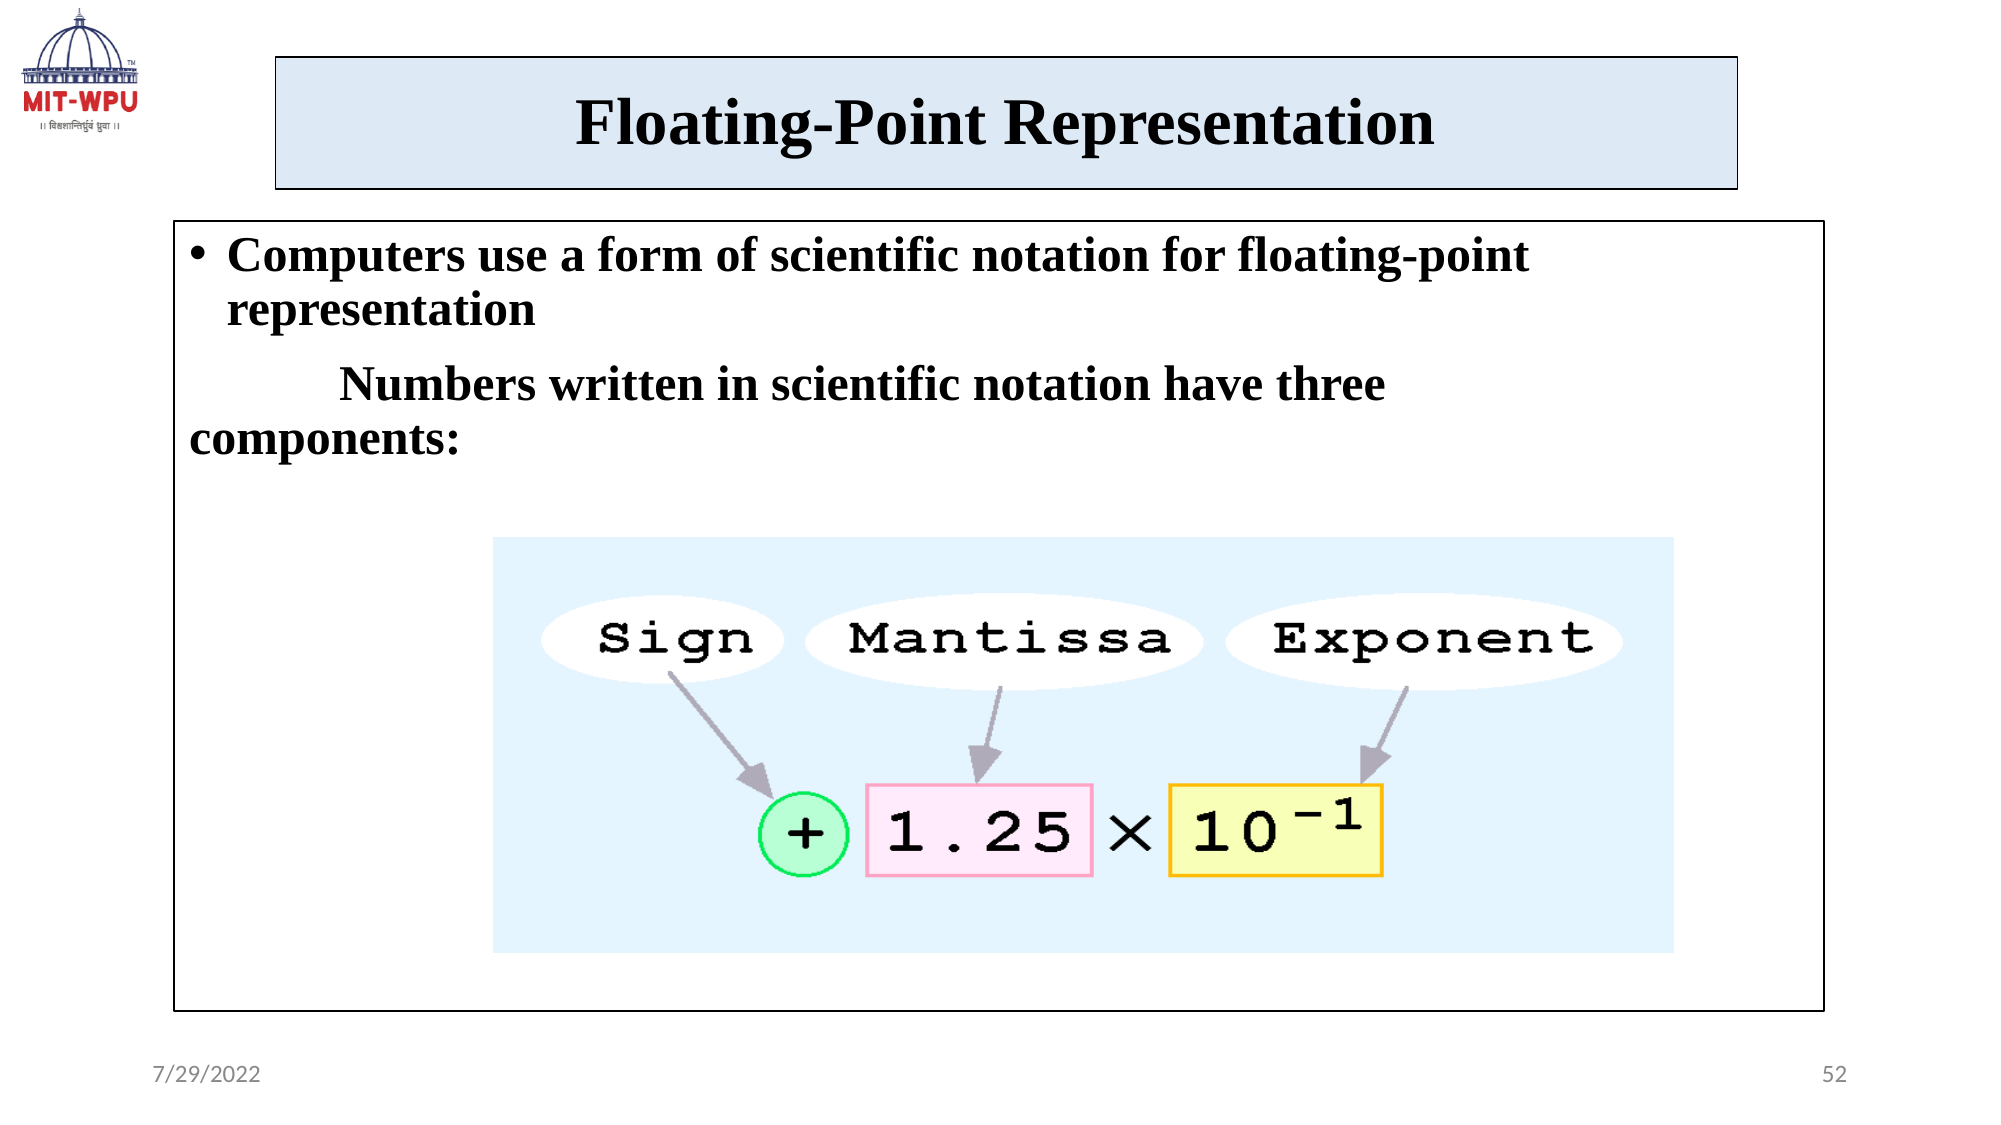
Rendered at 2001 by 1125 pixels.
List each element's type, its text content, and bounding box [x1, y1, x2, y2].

picture [493, 537, 1675, 954]
list Computers use a form of scientific notation for floating-point representation Numbers written in scientific notation have three components: [173, 220, 1825, 1012]
slide_number ‹#› [1412, 1042, 1863, 1103]
title Floating-Point Representation [275, 56, 1738, 190]
picture [21, 8, 153, 133]
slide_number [137, 1042, 588, 1103]
